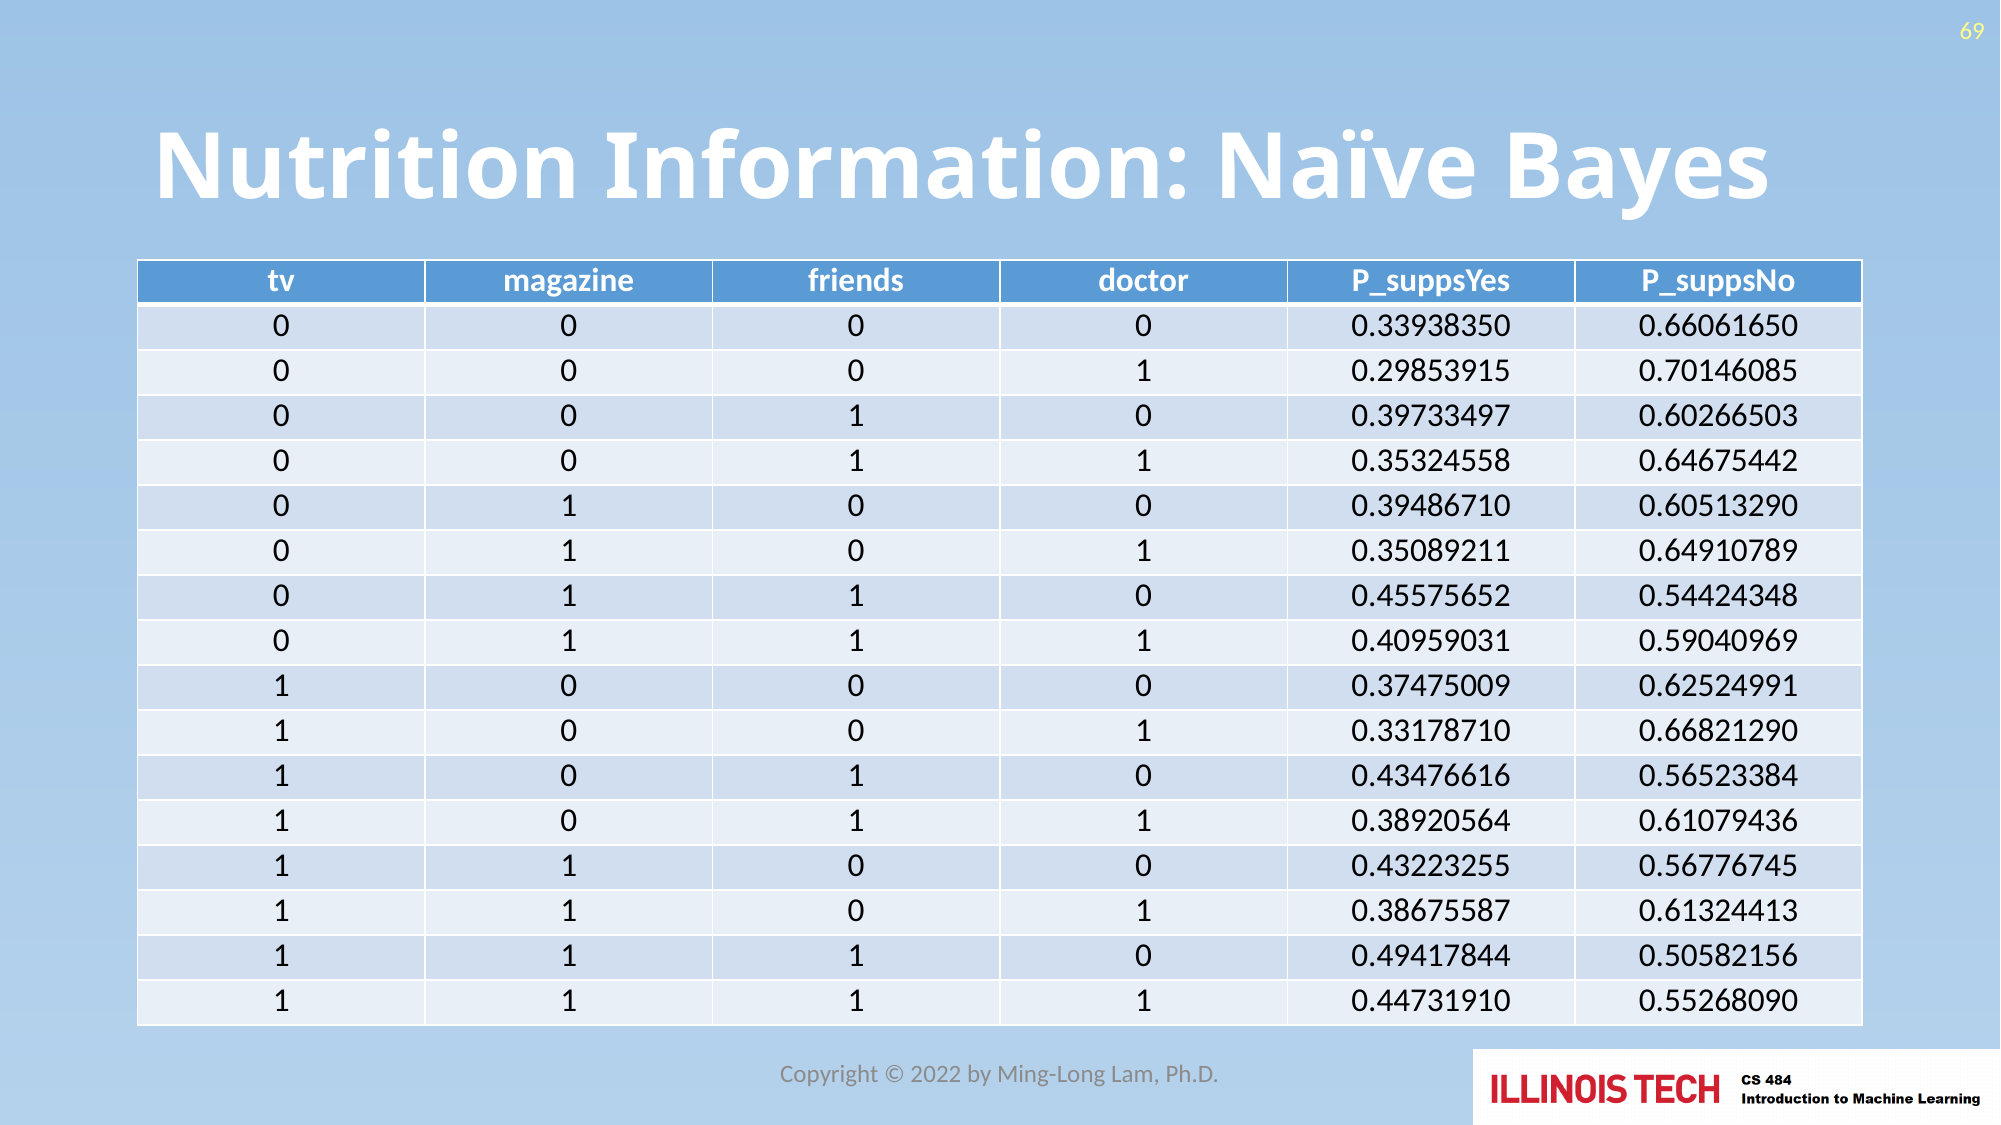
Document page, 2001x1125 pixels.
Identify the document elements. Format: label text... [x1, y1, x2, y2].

table_cell 0.35324558 [1288, 441, 1574, 484]
table_cell 0.45575652 [1288, 576, 1574, 619]
table_cell 0 [138, 396, 424, 439]
table_header friends [713, 261, 999, 302]
table_cell 0 [426, 666, 712, 709]
table_cell 1 [426, 531, 712, 574]
table_cell 0 [1001, 756, 1287, 799]
table_cell 0.49417844 [1288, 936, 1574, 979]
table_cell 0.60266503 [1576, 396, 1861, 439]
table_cell 0 [426, 441, 712, 484]
table_cell 1 [713, 441, 999, 484]
table_cell 0 [713, 351, 999, 394]
table_cell 0 [713, 846, 999, 889]
table_cell 0.60513290 [1576, 486, 1861, 529]
table_cell 0 [1001, 666, 1287, 709]
table_cell 1 [1001, 441, 1287, 484]
table_cell 0.59040969 [1576, 621, 1861, 664]
table_cell 0.33178710 [1288, 711, 1574, 754]
table_cell 0 [713, 666, 999, 709]
table_cell 0 [426, 307, 712, 349]
table_cell 1 [1001, 801, 1287, 844]
table_cell 0.38920564 [1288, 801, 1574, 844]
table_cell 0.50582156 [1576, 936, 1861, 979]
table_cell 1 [138, 981, 424, 1024]
table_cell 0.37475009 [1288, 666, 1574, 709]
table_cell 0 [138, 531, 424, 574]
table_cell 0.54424348 [1576, 576, 1861, 619]
table_cell 1 [426, 891, 712, 934]
table_cell 1 [138, 756, 424, 799]
table_cell 1 [138, 666, 424, 709]
table_cell 0 [426, 396, 712, 439]
table_cell 0 [1001, 307, 1287, 349]
table_cell 0 [426, 351, 712, 394]
table_cell 0.39486710 [1288, 486, 1574, 529]
table_cell 0.66821290 [1576, 711, 1861, 754]
table_cell 1 [426, 936, 712, 979]
table_cell 1 [426, 621, 712, 664]
table_cell 1 [713, 576, 999, 619]
table_cell 0.61079436 [1576, 801, 1861, 844]
table_cell 0.56523384 [1576, 756, 1861, 799]
table_cell 0 [138, 307, 424, 349]
table_cell 0.44731910 [1288, 981, 1574, 1024]
table_cell 0.33938350 [1288, 307, 1574, 349]
table_cell 0 [713, 891, 999, 934]
table_cell 1 [1001, 351, 1287, 394]
table_cell 0.43223255 [1288, 846, 1574, 889]
table_cell 0 [1001, 846, 1287, 889]
picture [1473, 1049, 2000, 1125]
table_header P_suppsNo [1576, 261, 1861, 302]
table_cell 1 [1001, 621, 1287, 664]
table_cell 0 [713, 307, 999, 349]
table_cell 0.29853915 [1288, 351, 1574, 394]
table_cell 0.62524991 [1576, 666, 1861, 709]
table_cell 1 [713, 396, 999, 439]
table_header doctor [1001, 261, 1287, 302]
table_cell 0.64675442 [1576, 441, 1861, 484]
table_cell 0 [1001, 576, 1287, 619]
table_cell 1 [1001, 891, 1287, 934]
table_cell 1 [1001, 531, 1287, 574]
table_cell 0 [1001, 936, 1287, 979]
table_cell 0 [138, 486, 424, 529]
table_cell 1 [1001, 981, 1287, 1024]
table_header P_suppsYes [1288, 261, 1574, 302]
table_cell 1 [138, 891, 424, 934]
table_cell 1 [1001, 711, 1287, 754]
table_cell 0 [713, 531, 999, 574]
table_cell 1 [426, 576, 712, 619]
table_cell 0.35089211 [1288, 531, 1574, 574]
table_cell 0 [713, 486, 999, 529]
table_cell 0 [138, 576, 424, 619]
table_cell 1 [138, 936, 424, 979]
table_cell 1 [138, 846, 424, 889]
title Nutrition Information: Naïve Bayes [137, 59, 1863, 259]
table_cell 0.64910789 [1576, 531, 1861, 574]
table_cell 0.66061650 [1576, 307, 1861, 349]
table_cell 1 [713, 756, 999, 799]
table_cell 0.38675587 [1288, 891, 1574, 934]
table_cell 0 [138, 441, 424, 484]
table_cell 1 [713, 801, 999, 844]
table_header magazine [426, 261, 712, 302]
table_cell 0 [138, 351, 424, 394]
table_cell 0 [713, 711, 999, 754]
table_cell 1 [713, 981, 999, 1024]
table_cell 1 [138, 711, 424, 754]
table_cell 0.40959031 [1288, 621, 1574, 664]
table_cell 0 [1001, 486, 1287, 529]
table_cell 0.70146085 [1576, 351, 1861, 394]
table_cell 0 [138, 621, 424, 664]
table_cell 1 [426, 981, 712, 1024]
table_cell 0 [1001, 396, 1287, 439]
table_cell 0.61324413 [1576, 891, 1861, 934]
table_header tv [138, 261, 424, 302]
table_cell 0.56776745 [1576, 846, 1861, 889]
table_cell 0 [426, 801, 712, 844]
footer Copyright © 2022 by Ming-Long Lam, Ph.D. [662, 1042, 1338, 1103]
table_cell 0.55268090 [1576, 981, 1861, 1024]
table_cell 1 [426, 846, 712, 889]
table_cell 1 [713, 621, 999, 664]
slide_number 69 [1550, 0, 2000, 60]
table_cell 0.39733497 [1288, 396, 1574, 439]
table_cell 0 [426, 756, 712, 799]
table_cell 0 [426, 711, 712, 754]
table_cell 1 [138, 801, 424, 844]
table_cell 0.43476616 [1288, 756, 1574, 799]
table_cell 1 [713, 936, 999, 979]
table_cell 1 [426, 486, 712, 529]
